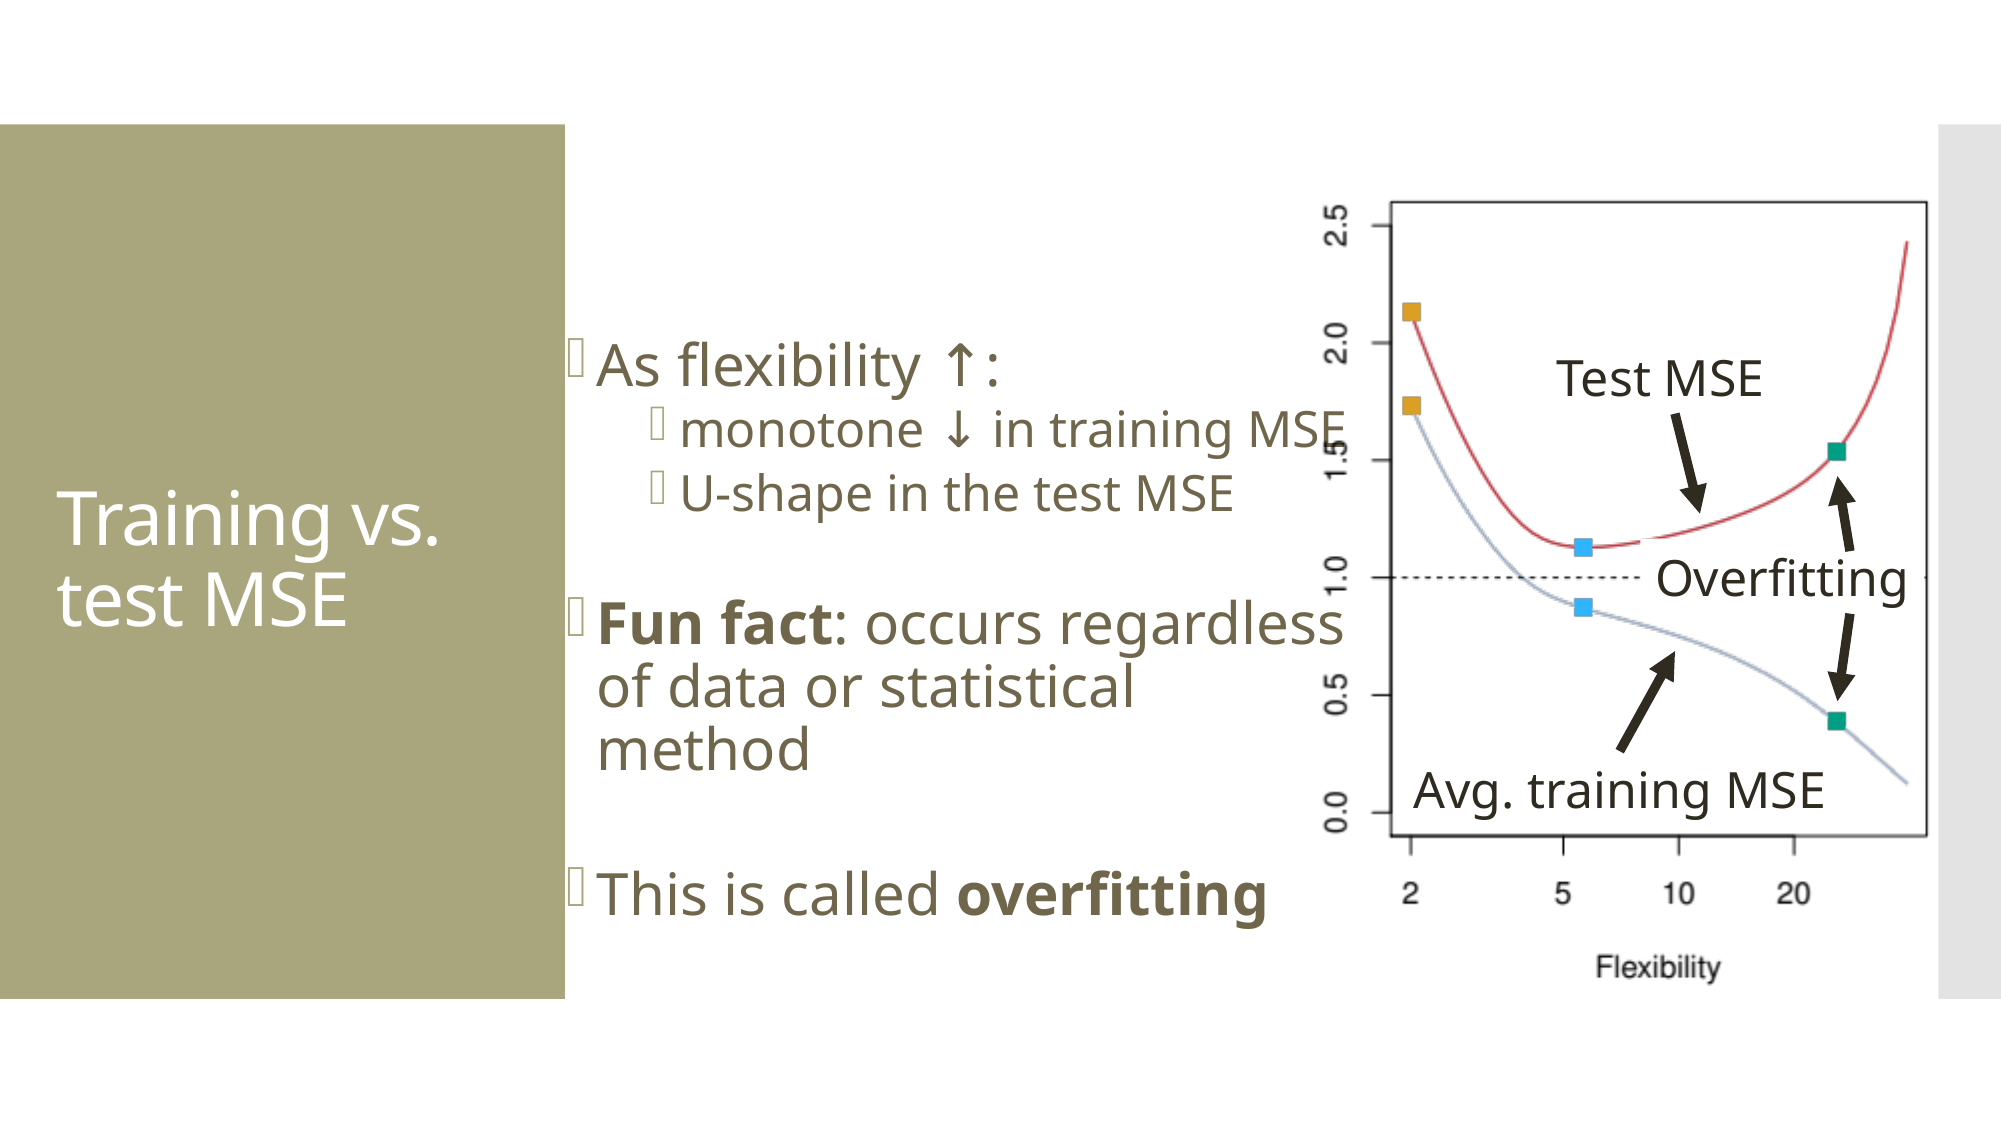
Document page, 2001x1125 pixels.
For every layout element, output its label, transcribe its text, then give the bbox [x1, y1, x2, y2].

list As flexibility ↑: monotone ↓ in training MSE U-shape in the test MSE Fun fact: occurs regardless of data or statistical method This is called overfitting [551, 184, 1297, 985]
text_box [1674, 413, 1701, 514]
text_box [1651, 475, 1913, 702]
picture [1297, 49, 2000, 1027]
title Training vs. test MSE [41, 184, 525, 940]
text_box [1619, 650, 1676, 752]
